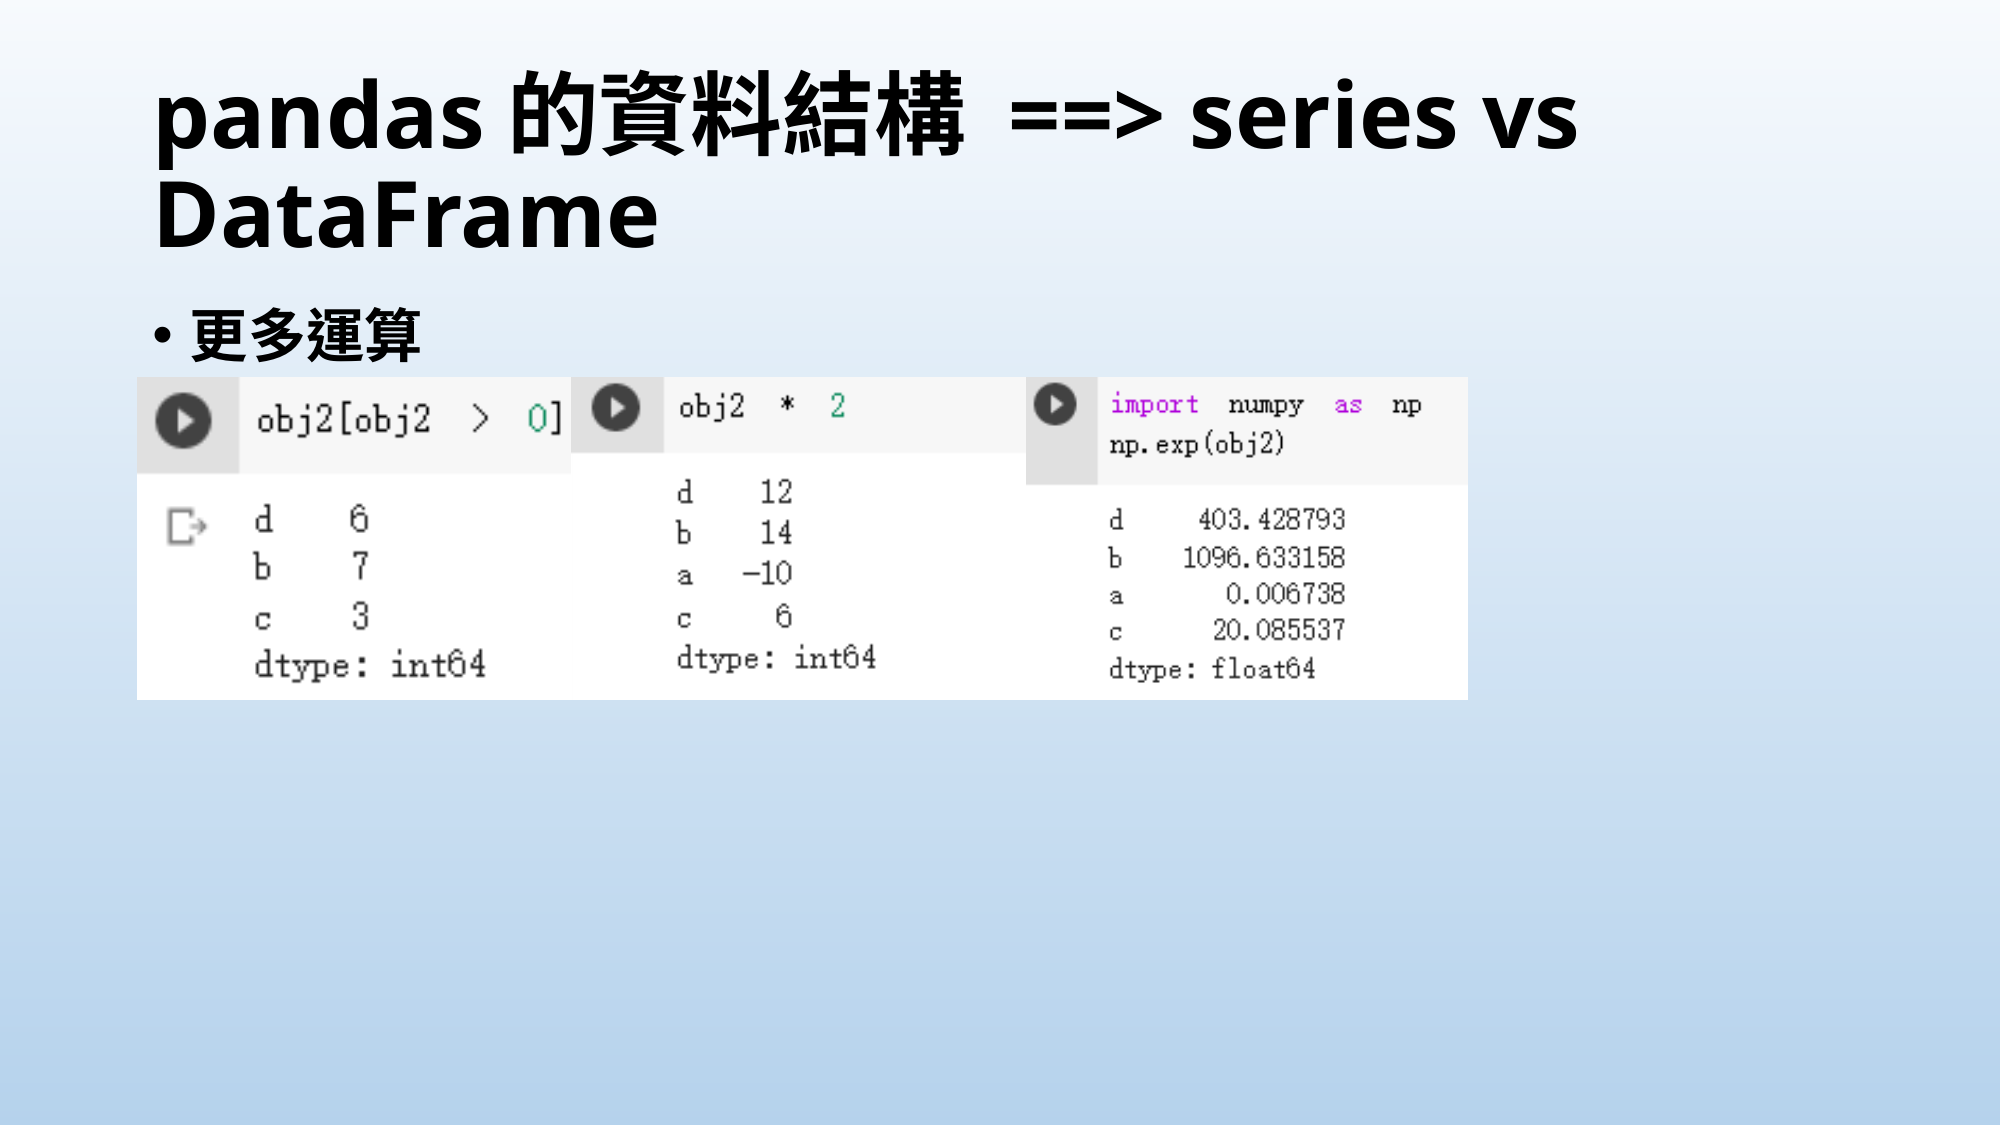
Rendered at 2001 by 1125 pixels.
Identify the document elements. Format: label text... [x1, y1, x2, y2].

picture [137, 377, 1468, 700]
list 更多運算 [137, 299, 1863, 1014]
title pandas的資料結構 ==> series vs DataFrame [137, 59, 1863, 278]
